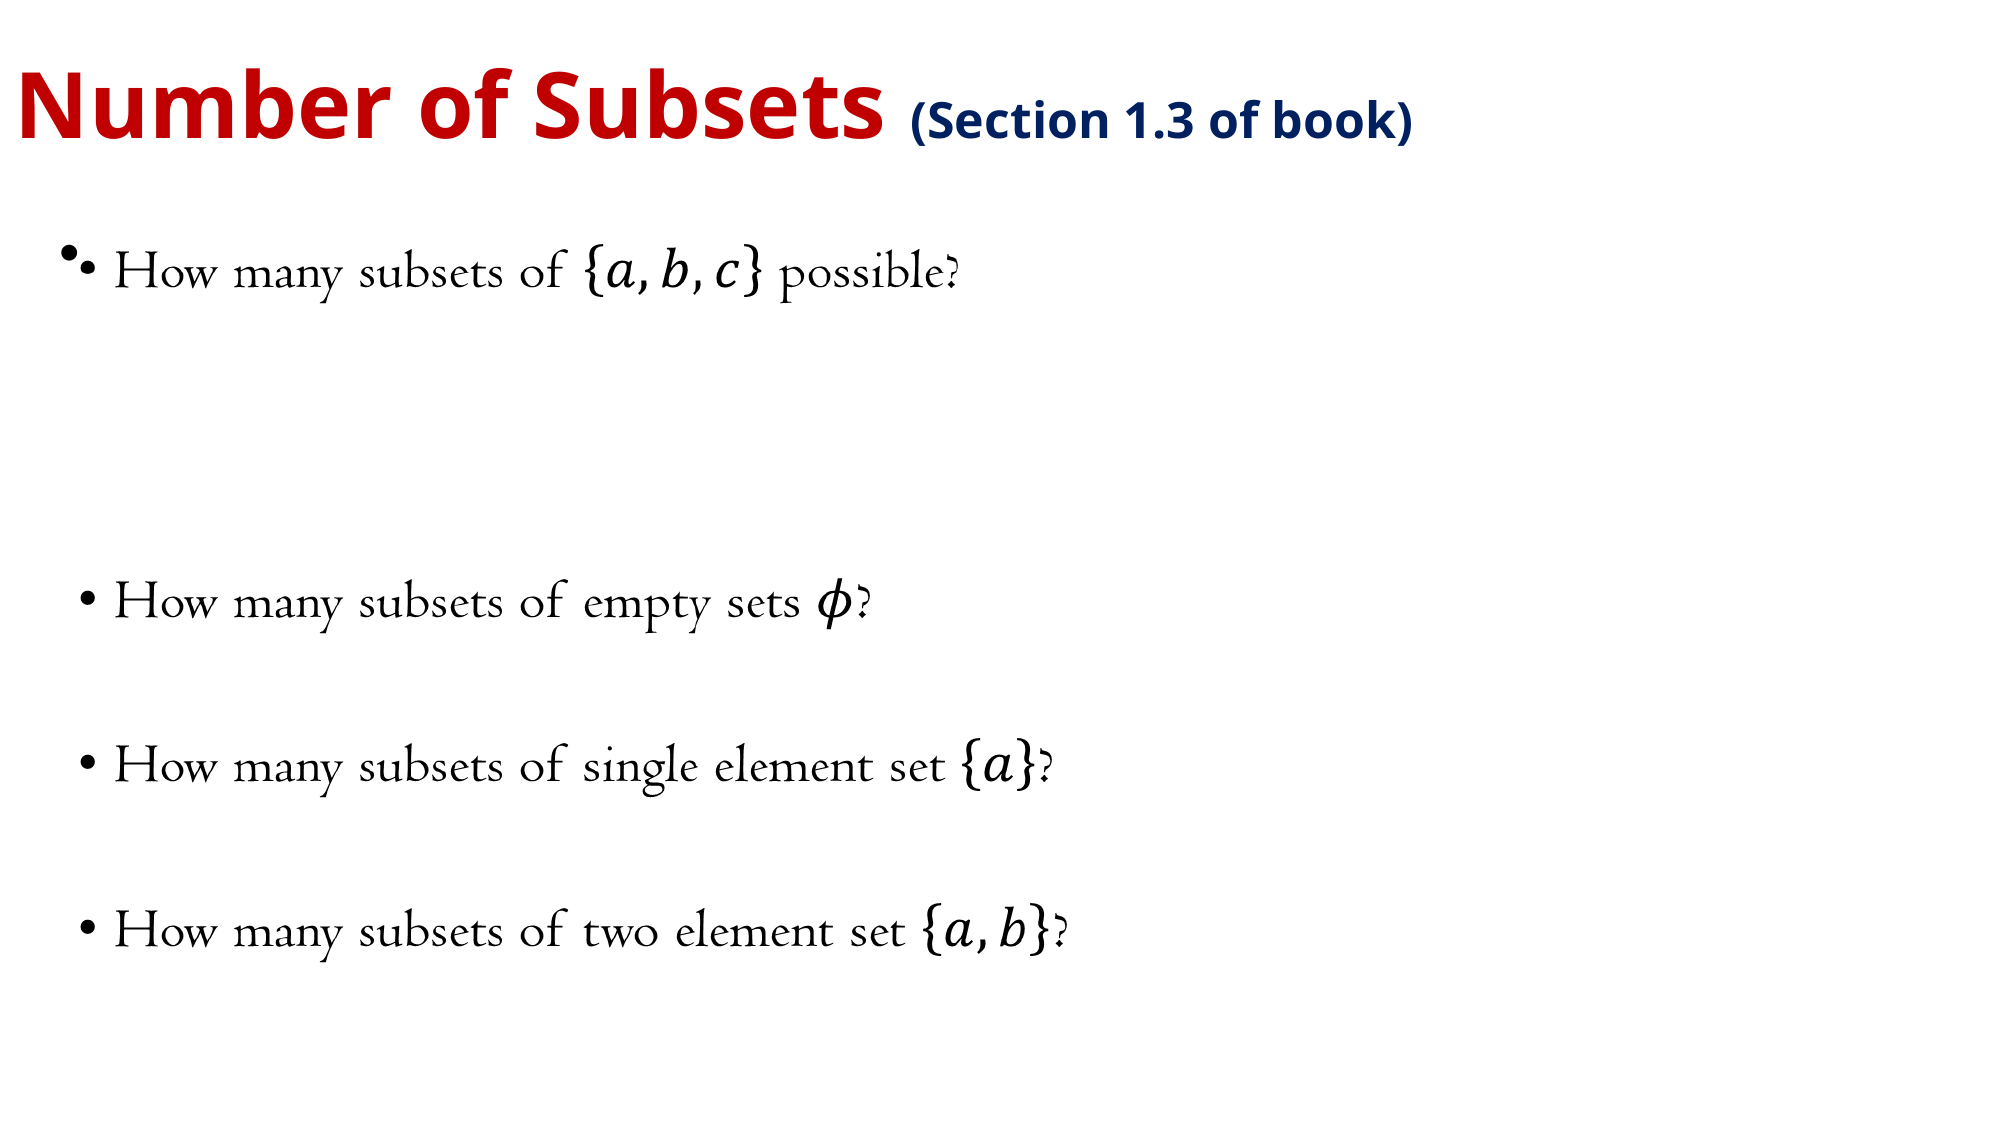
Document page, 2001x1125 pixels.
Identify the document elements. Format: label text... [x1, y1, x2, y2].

text_box [44, 217, 1152, 1105]
text_box Number of Subsets (Section 1.3 of book) [0, 0, 1725, 218]
